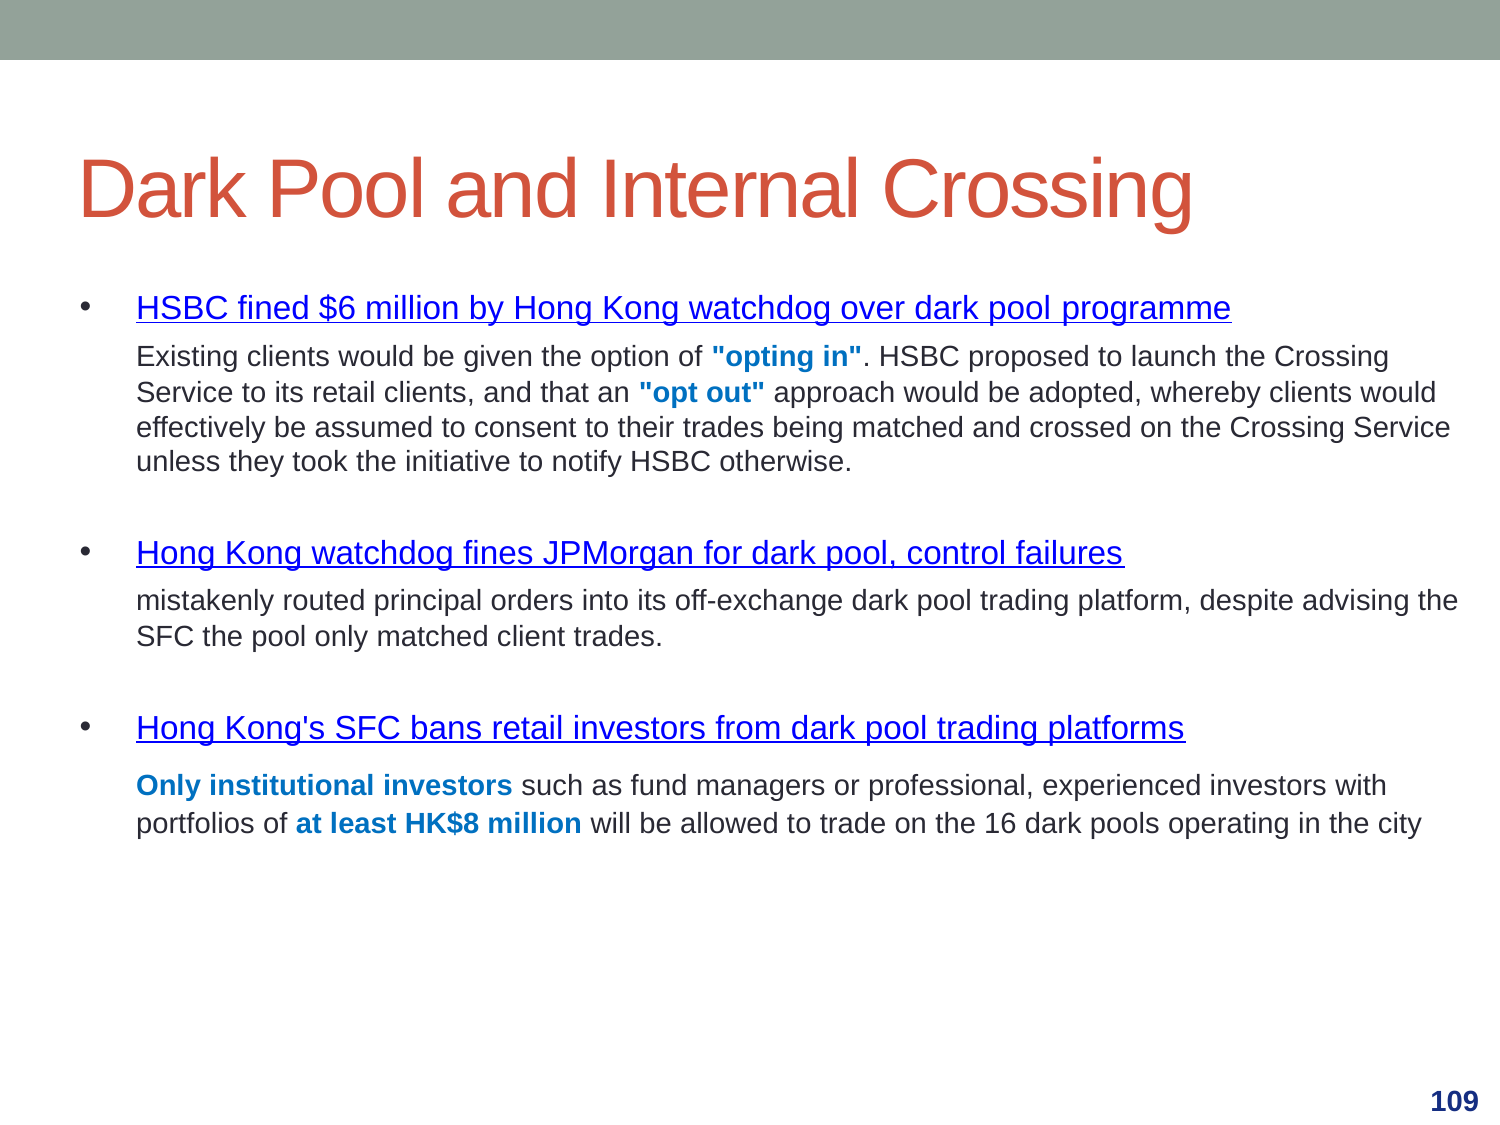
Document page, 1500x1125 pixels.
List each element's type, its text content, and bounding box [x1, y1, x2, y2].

title Dark Pool and Internal Crossing [62, 101, 1388, 266]
text_box HSBC fined $6 million by Hong Kong watchdog over dark pool programme Existing clients would be given the option of "opting in". HSBC proposed to launch the Crossing Service to its retail clients, and that an "opt out" approach would be adopted, whereby clients would effectively be assumed to consent to their trades being matched and crossed on the Crossing Service unless they took the initiative to notify HSBC otherwise. Hong Kong watchdog fines JPMorgan for dark pool, control failures mistakenly routed principal orders into its off-exchange dark pool trading platform, despite advising the SFC the pool only matched client trades. Hong Kong's SFC bans retail investors from dark pool trading platforms Only institutional investors such as fund managers or professional, experienced investors with portfolios of at least HK$8 million will be allowed to trade on the 16 dark pools operating in the city [64, 278, 1483, 1047]
slide_number 109 [1415, 1070, 1499, 1125]
